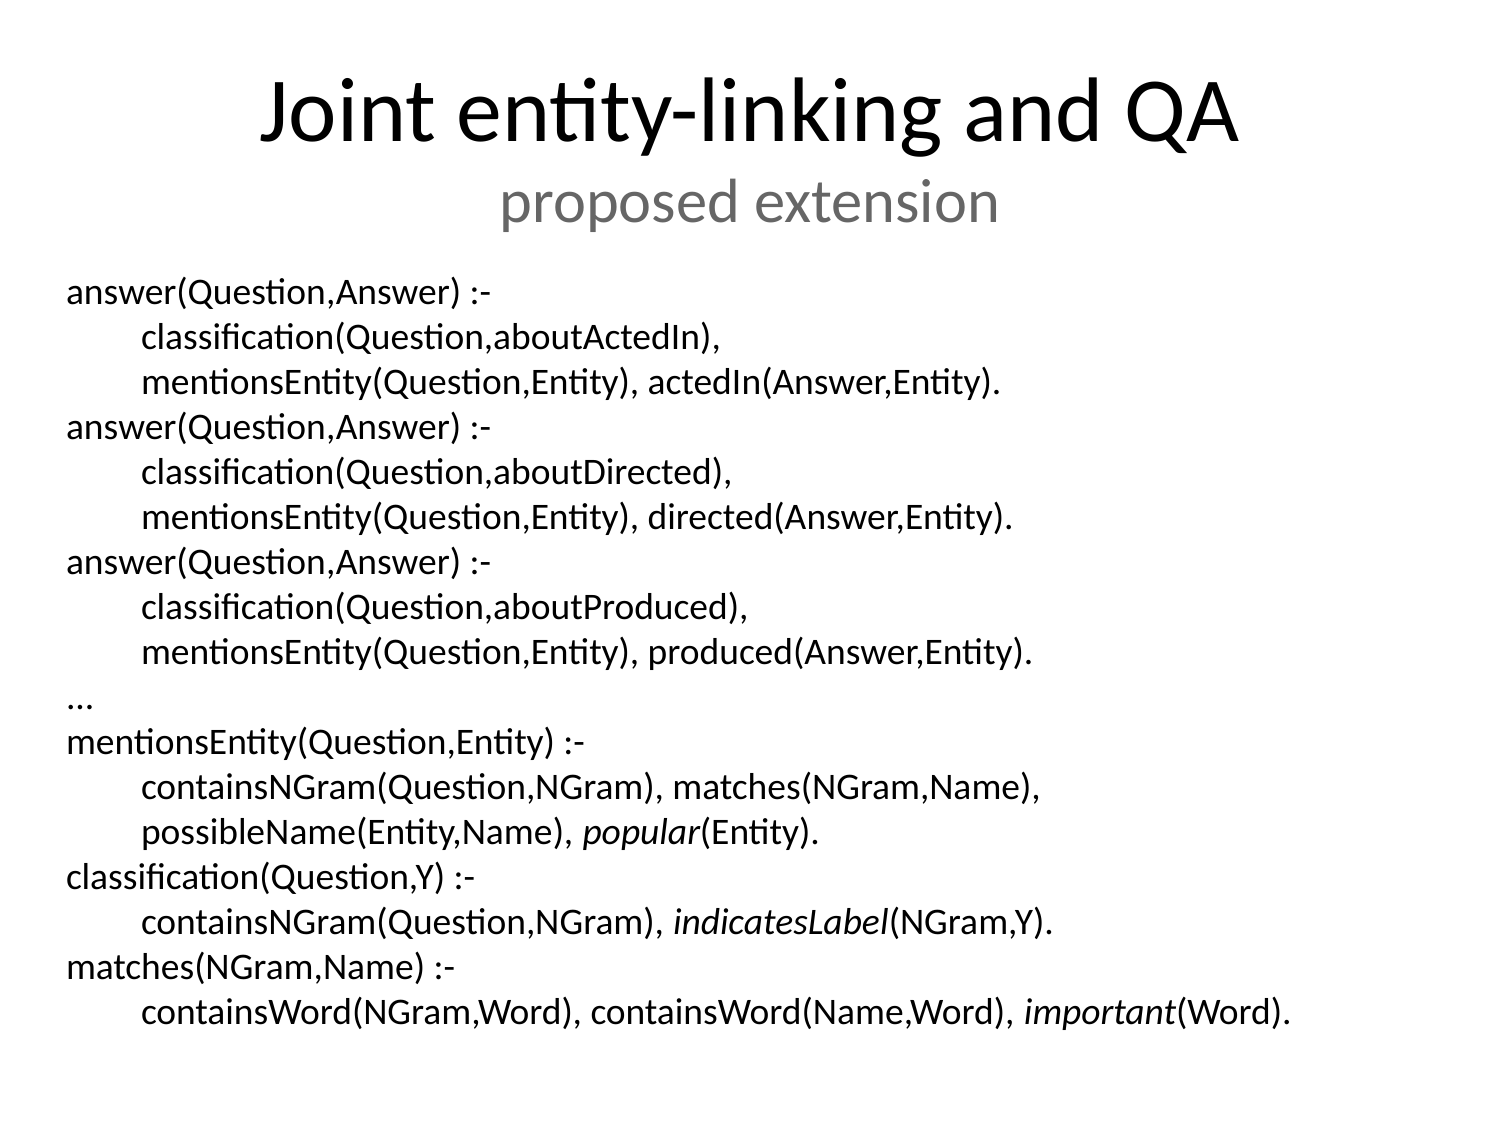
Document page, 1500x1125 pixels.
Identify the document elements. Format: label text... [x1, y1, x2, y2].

list answer(Question,Answer) :- classification(Question,aboutActedIn), mentionsEntity(Question,Entity), actedIn(Answer,Entity). answer(Question,Answer) :- classification(Question,aboutDirected), mentionsEntity(Question,Entity), directed(Answer,Entity). answer(Question,Answer) :- classification(Question,aboutProduced), mentionsEntity(Question,Entity), produced(Answer,Entity). ... mentionsEntity(Question,Entity) :- containsNGram(Question,NGram), matches(NGram,Name), possibleName(Entity,Name), popular(Entity). classification(Question,Y) :- containsNGram(Question,NGram), indicatesLabel(NGram,Y). matches(NGram,Name) :- containsWord(NGram,Word), containsWord(Name,Word), important(Word). [51, 252, 1449, 1085]
title Joint entity-linking and QA proposed extension [51, 35, 1449, 161]
